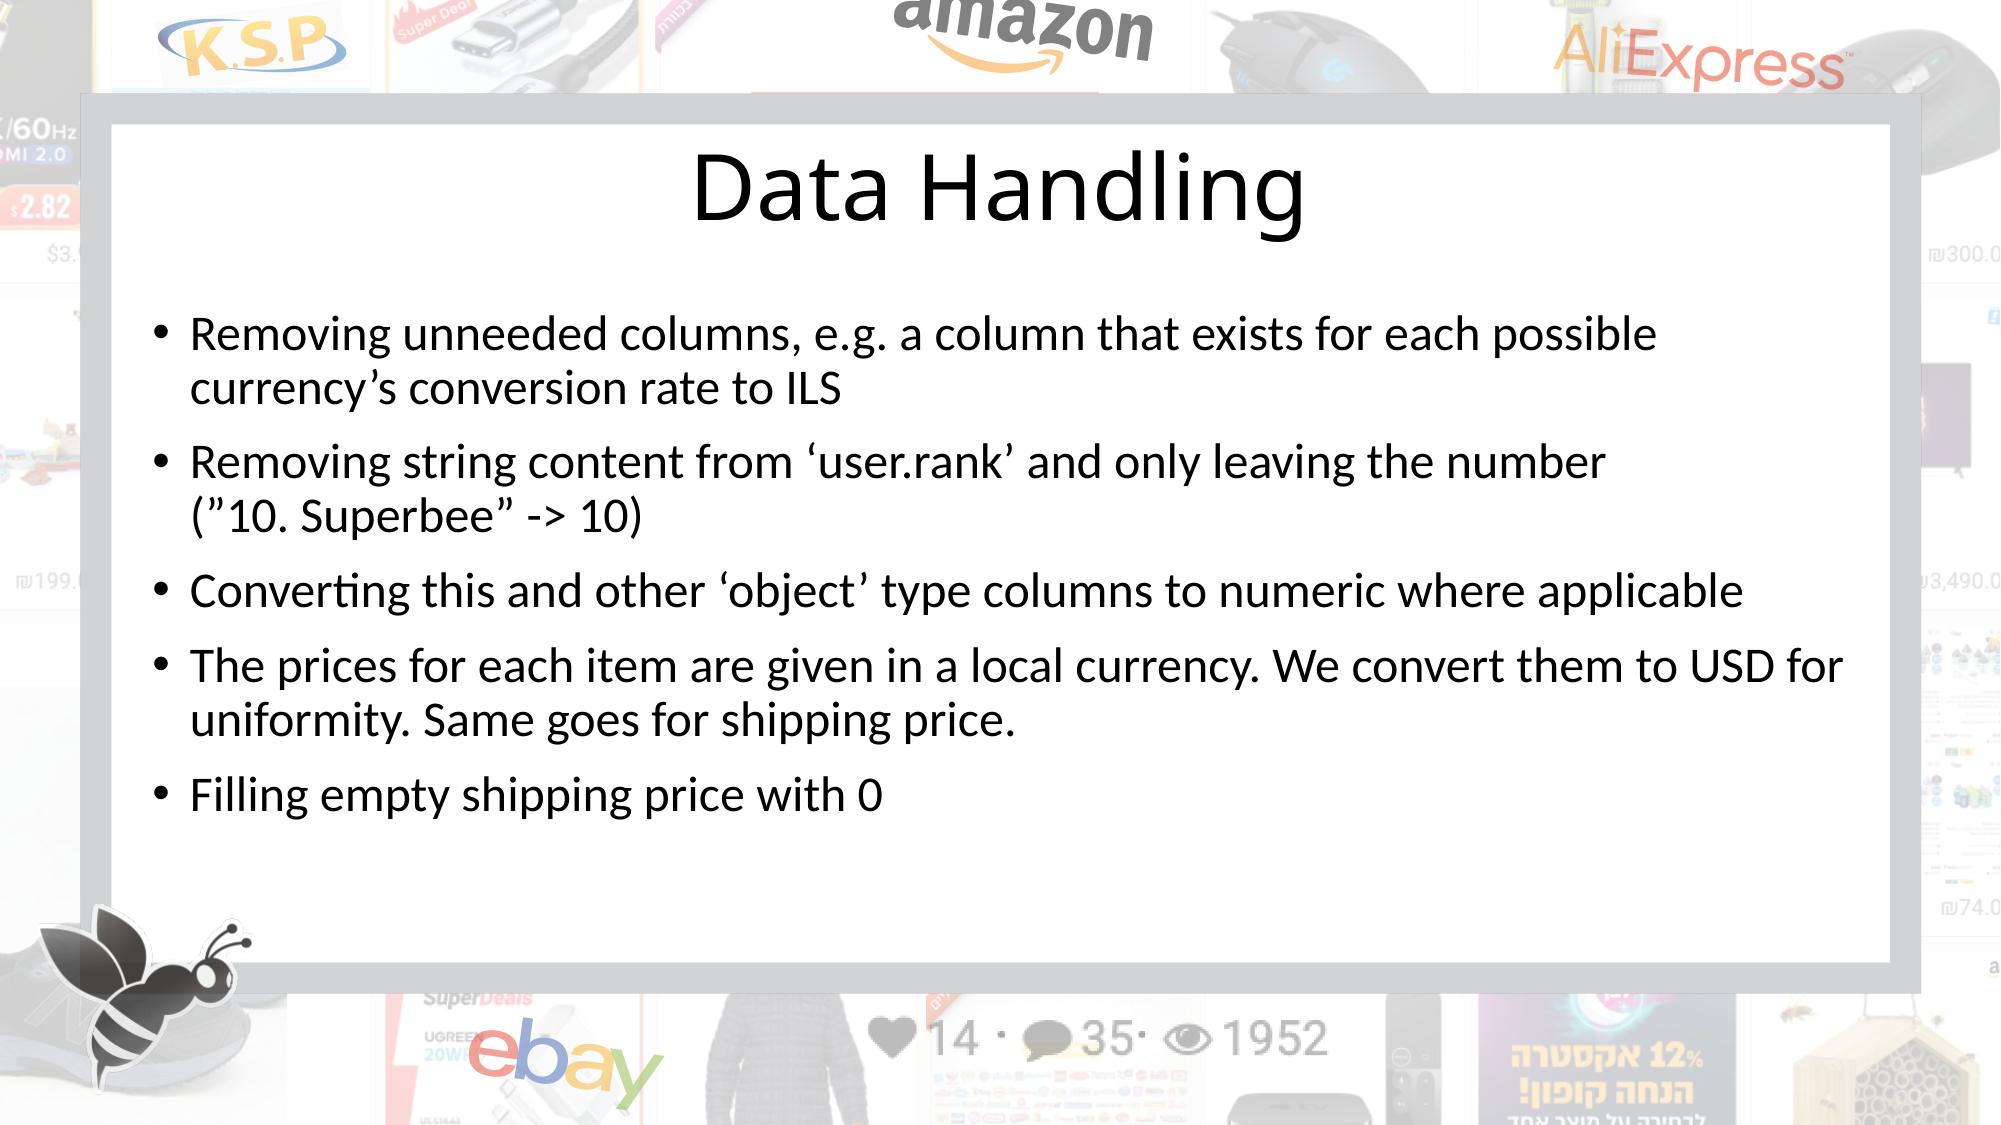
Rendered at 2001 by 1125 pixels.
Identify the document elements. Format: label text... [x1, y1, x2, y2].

title Data Handling [137, 82, 1863, 299]
picture [0, 0, 2001, 1125]
list Removing unneeded columns, e.g. a column that exists for each possible currency’s conversion rate to ILS Removing string content from ‘user.rank’ and only leaving the number (”10. Superbee” -> 10) Converting this and other ‘object’ type columns to numeric where applicable The prices for each item are given in a local currency. We convert them to USD for uniformity. Same goes for shipping price. Filling empty shipping price with 0 [137, 299, 1863, 1014]
